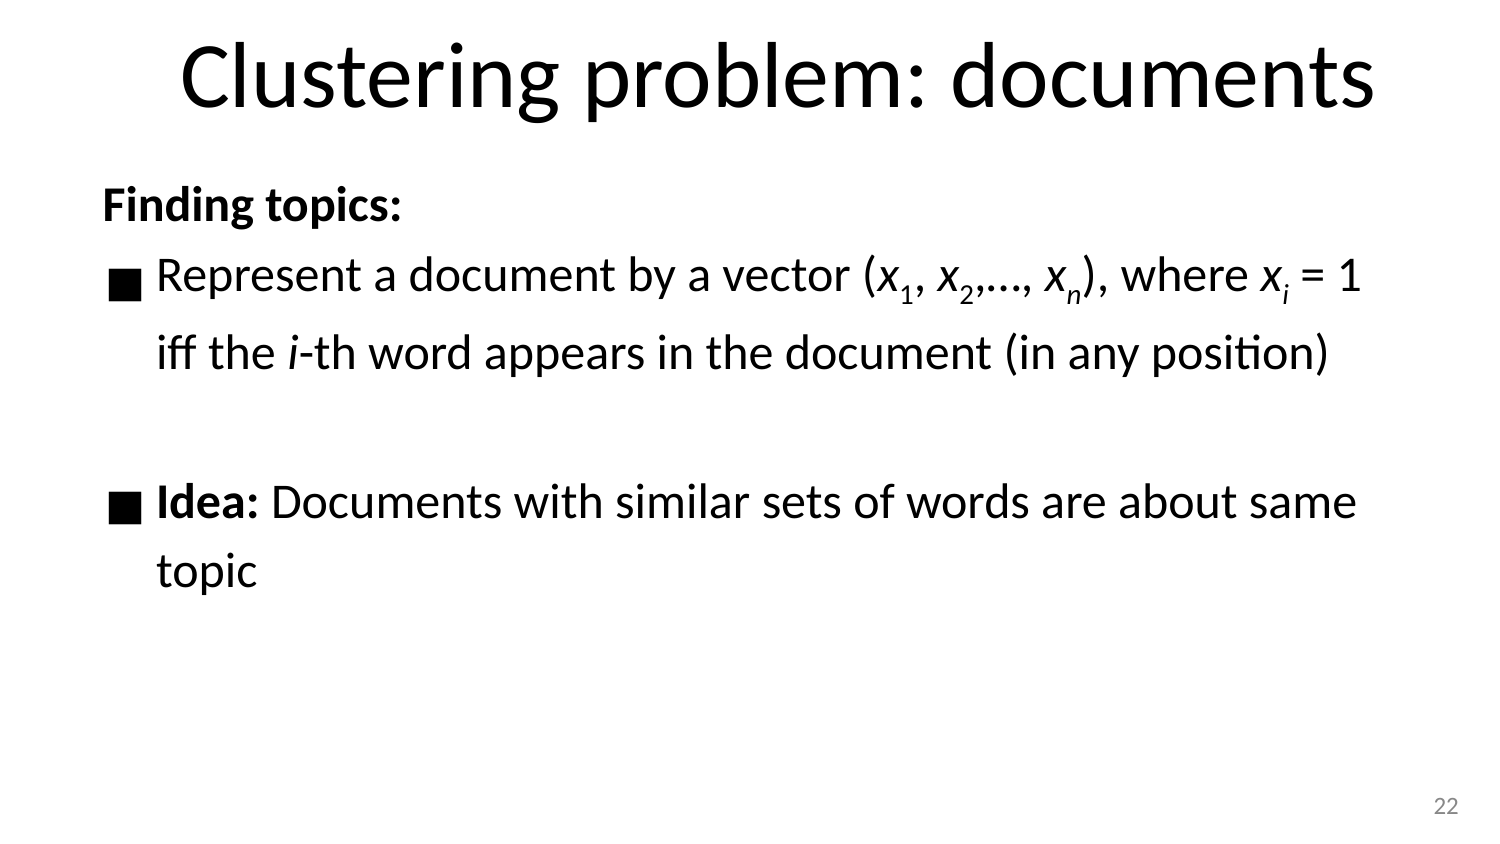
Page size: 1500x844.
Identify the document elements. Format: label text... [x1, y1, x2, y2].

slide_number ‹#› [1123, 782, 1474, 827]
title Clustering problem: documents [75, 9, 1475, 131]
list Finding topics: Represent a document by a vector (x1, x2,…, xn), where xi = 1 iff the i-th word appears in the document (in any position) Idea: Documents with similar sets of words are about same topic [75, 147, 1425, 566]
